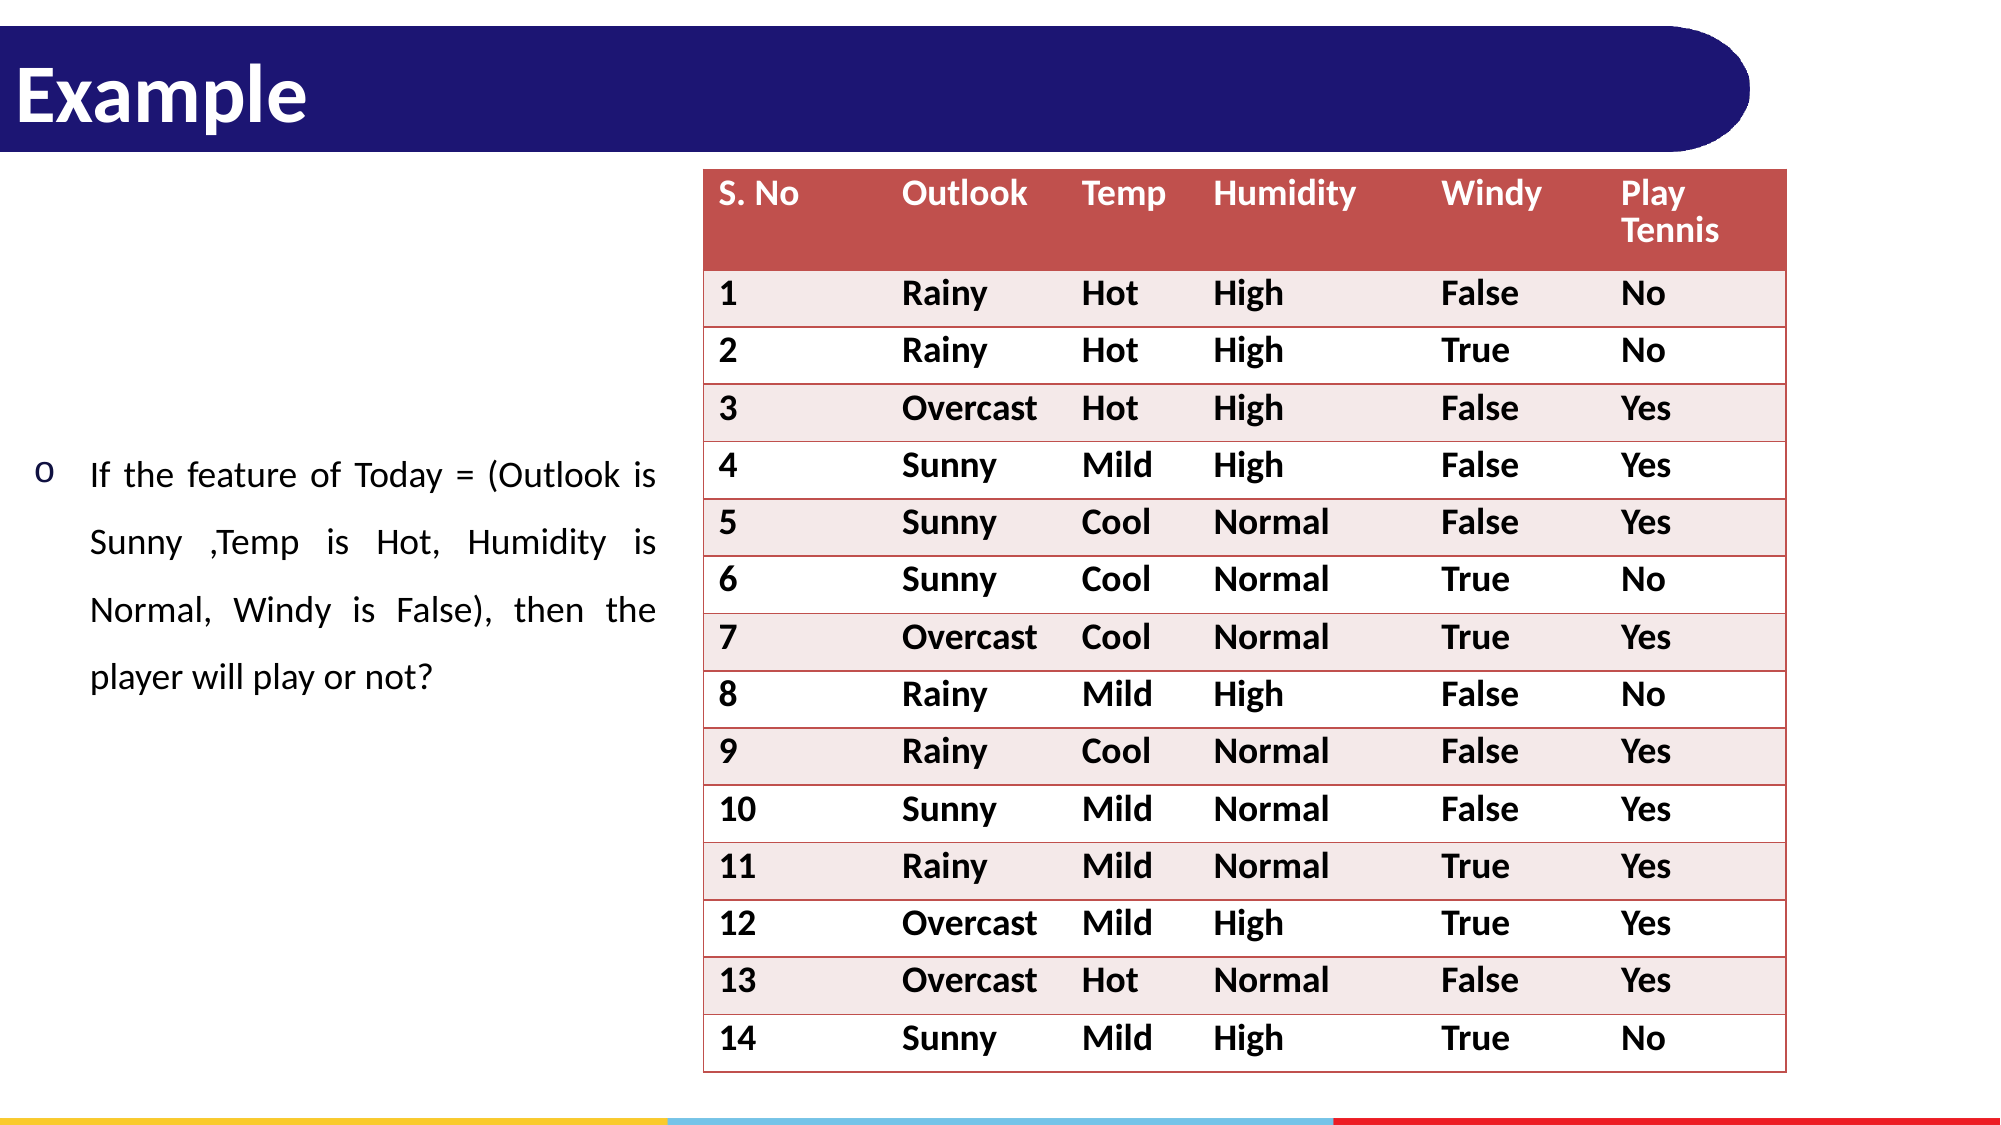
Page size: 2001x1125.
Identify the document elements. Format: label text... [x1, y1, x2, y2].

table_cell Hot [1067, 271, 1199, 326]
table_cell Rainy [887, 843, 1067, 899]
table_cell Cool [1067, 500, 1199, 555]
table_cell Normal [1199, 614, 1426, 670]
table_cell False [1426, 500, 1606, 555]
table_cell 12 [704, 901, 887, 956]
table_cell No [1606, 271, 1785, 326]
table_cell Overcast [887, 385, 1067, 441]
table_cell Sunny [887, 500, 1067, 555]
table_cell True [1426, 901, 1606, 956]
table_cell High [1199, 385, 1426, 441]
table_cell 7 [704, 614, 887, 670]
table_cell 13 [704, 958, 887, 1014]
table_cell 9 [704, 729, 887, 784]
table_cell Normal [1199, 958, 1426, 1014]
table_cell No [1606, 328, 1785, 383]
table_cell Yes [1606, 729, 1785, 784]
table_cell Mild [1067, 672, 1199, 727]
table_cell Cool [1067, 614, 1199, 670]
table_cell 5 [704, 500, 887, 555]
picture [1667, 26, 1750, 152]
table_cell Mild [1067, 843, 1199, 899]
table_cell Mild [1067, 901, 1199, 956]
table_cell True [1426, 614, 1606, 670]
table_cell False [1426, 958, 1606, 1014]
table_cell No [1606, 672, 1785, 727]
table_cell Hot [1067, 328, 1199, 383]
table_cell Yes [1606, 786, 1785, 842]
table_cell False [1426, 271, 1606, 326]
table_cell High [1199, 901, 1426, 956]
table_cell 6 [704, 557, 887, 613]
table_cell Mild [1067, 786, 1199, 842]
table_cell 2 [704, 328, 887, 383]
table_header Play Tennis [1606, 170, 1785, 269]
table_cell Yes [1606, 958, 1785, 1014]
table_header S. No [704, 170, 887, 269]
table_cell High [1199, 271, 1426, 326]
table_cell Overcast [887, 614, 1067, 670]
table_cell Yes [1606, 442, 1785, 498]
table_cell Yes [1606, 500, 1785, 555]
table_cell No [1606, 1015, 1785, 1071]
table_cell Normal [1199, 500, 1426, 555]
table_cell Rainy [887, 328, 1067, 383]
table_cell 3 [704, 385, 887, 441]
table_cell Sunny [887, 557, 1067, 613]
table_cell False [1426, 786, 1606, 842]
table_cell 1 [704, 271, 887, 326]
table_header Temp [1067, 170, 1199, 269]
table_cell Normal [1199, 786, 1426, 842]
table_cell Sunny [887, 1015, 1067, 1071]
table_cell Sunny [887, 786, 1067, 842]
table_header Outlook [887, 170, 1067, 269]
table_cell Normal [1199, 557, 1426, 613]
table_cell 10 [704, 786, 887, 842]
table_cell High [1199, 1015, 1426, 1071]
table_cell Rainy [887, 672, 1067, 727]
table_cell Cool [1067, 557, 1199, 613]
table_cell False [1426, 729, 1606, 784]
table_cell Rainy [887, 271, 1067, 326]
table_cell Overcast [887, 958, 1067, 1014]
table_cell True [1426, 557, 1606, 613]
table_cell Yes [1606, 614, 1785, 670]
table_cell Normal [1199, 729, 1426, 784]
table_cell Sunny [887, 442, 1067, 498]
table_cell False [1426, 385, 1606, 441]
table_cell High [1199, 672, 1426, 727]
table_cell Overcast [887, 901, 1067, 956]
table_cell Hot [1067, 958, 1199, 1014]
title Example [0, 26, 1667, 152]
table_cell Mild [1067, 442, 1199, 498]
table_cell 8 [704, 672, 887, 727]
table_cell Normal [1199, 843, 1426, 899]
table_cell High [1199, 442, 1426, 498]
table_cell True [1426, 328, 1606, 383]
table_cell True [1426, 843, 1606, 899]
table_cell High [1199, 328, 1426, 383]
table_cell No [1606, 557, 1785, 613]
table_cell Cool [1067, 729, 1199, 784]
table_cell Yes [1606, 901, 1785, 956]
table_cell Yes [1606, 843, 1785, 899]
table_cell False [1426, 442, 1606, 498]
table_cell Mild [1067, 1015, 1199, 1071]
table_header Windy [1426, 170, 1606, 269]
table_cell 11 [704, 843, 887, 899]
table_cell Hot [1067, 385, 1199, 441]
table_cell Yes [1606, 385, 1785, 441]
picture [0, 1118, 2000, 1125]
text_box If the feature of Today = (Outlook is Sunny ,Temp is Hot, Humidity is Normal, Windy is False), then the player will play or not? [18, 419, 673, 718]
table_header Humidity [1199, 170, 1426, 269]
table_cell 14 [704, 1015, 887, 1071]
table_cell True [1426, 1015, 1606, 1071]
table_cell 4 [704, 442, 887, 498]
table_cell False [1426, 672, 1606, 727]
table_cell Rainy [887, 729, 1067, 784]
